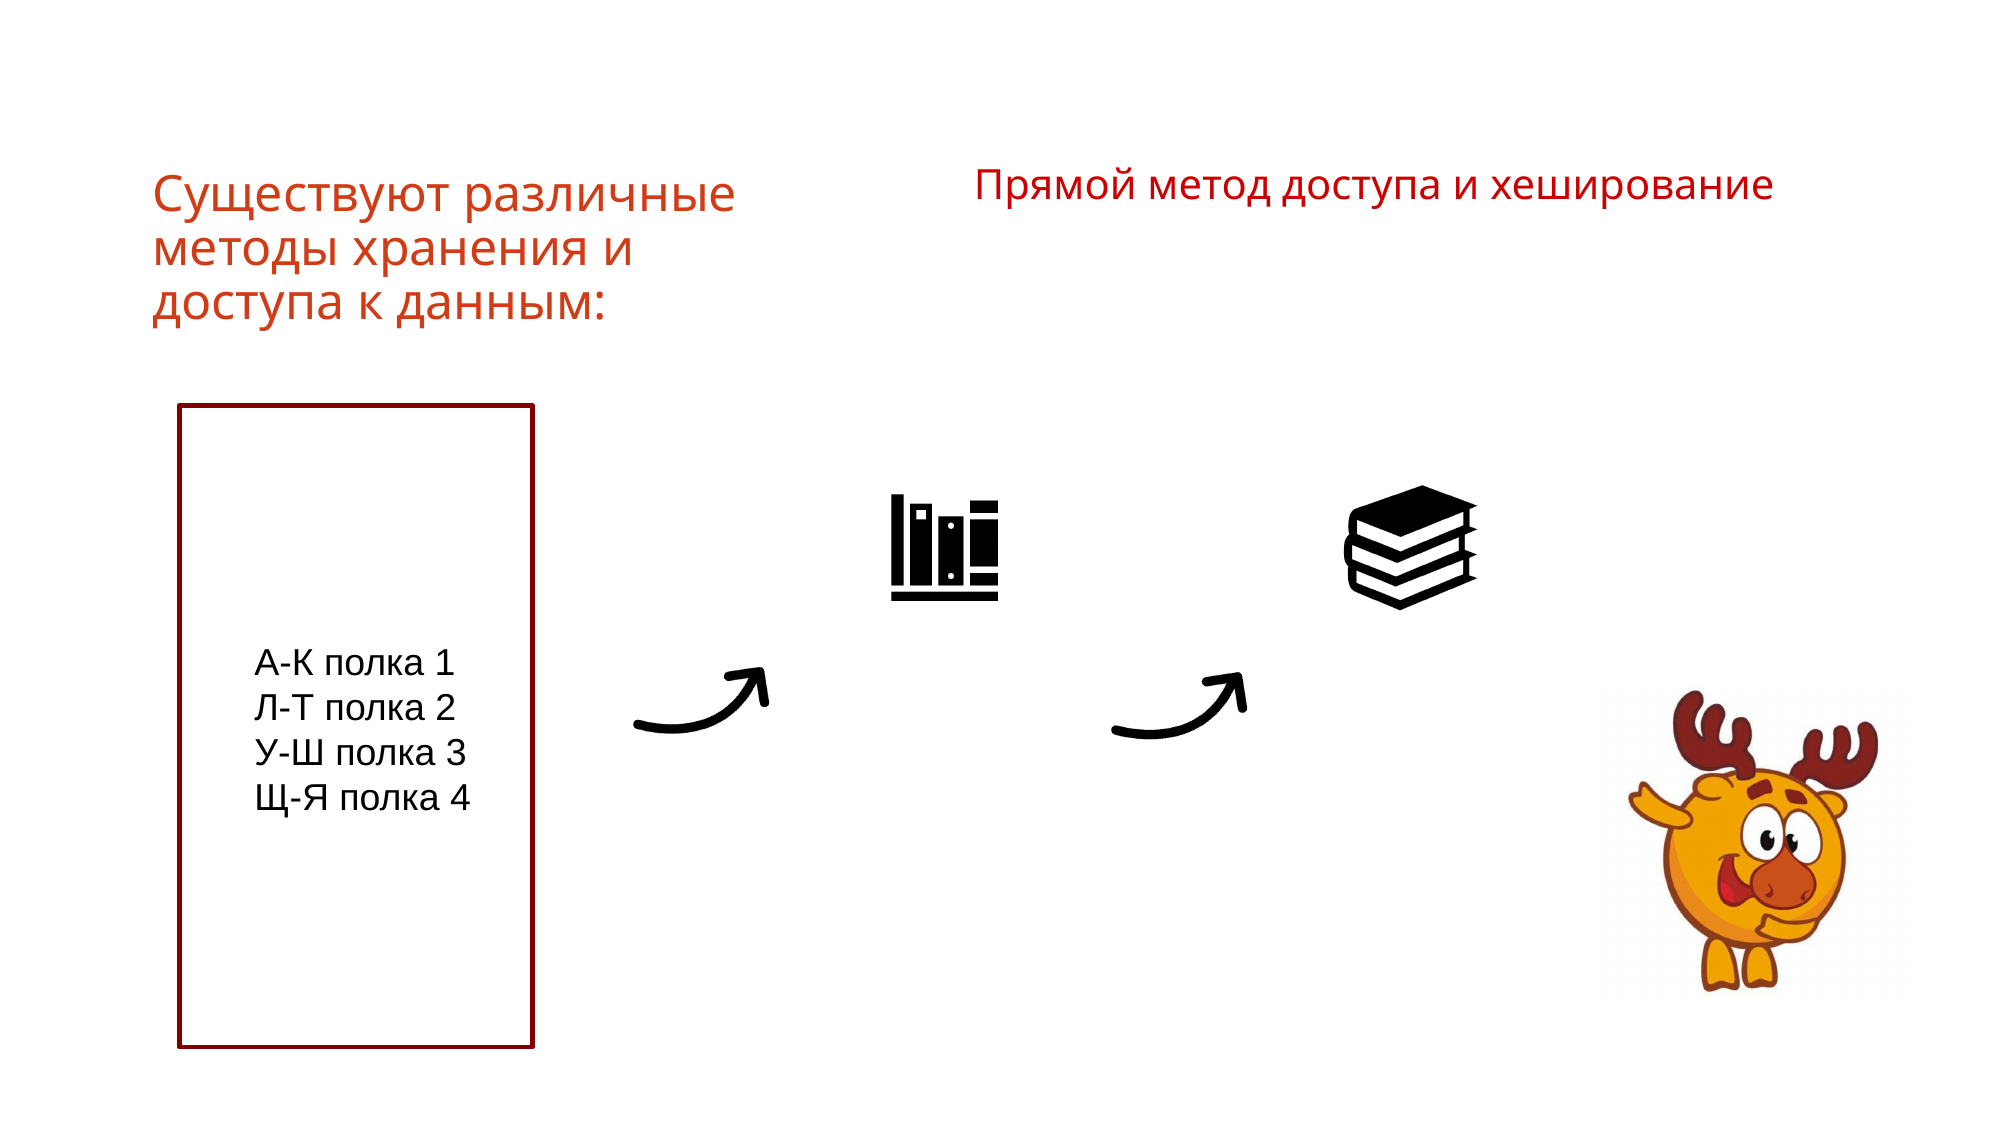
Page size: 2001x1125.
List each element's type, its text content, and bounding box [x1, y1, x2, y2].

list А-К полка 1 Л-Т полка 2 У-Ш полка 3 Щ-Я полка 4 [179, 405, 533, 1048]
picture [868, 472, 1020, 624]
picture [1335, 472, 1487, 624]
picture [1593, 683, 1915, 1005]
text_box Прямой метод доступа и хеширование [959, 150, 1801, 261]
picture [613, 618, 785, 789]
title Существуют различные методы хранения и доступа к данным: [137, 75, 783, 338]
picture [1091, 623, 1263, 795]
